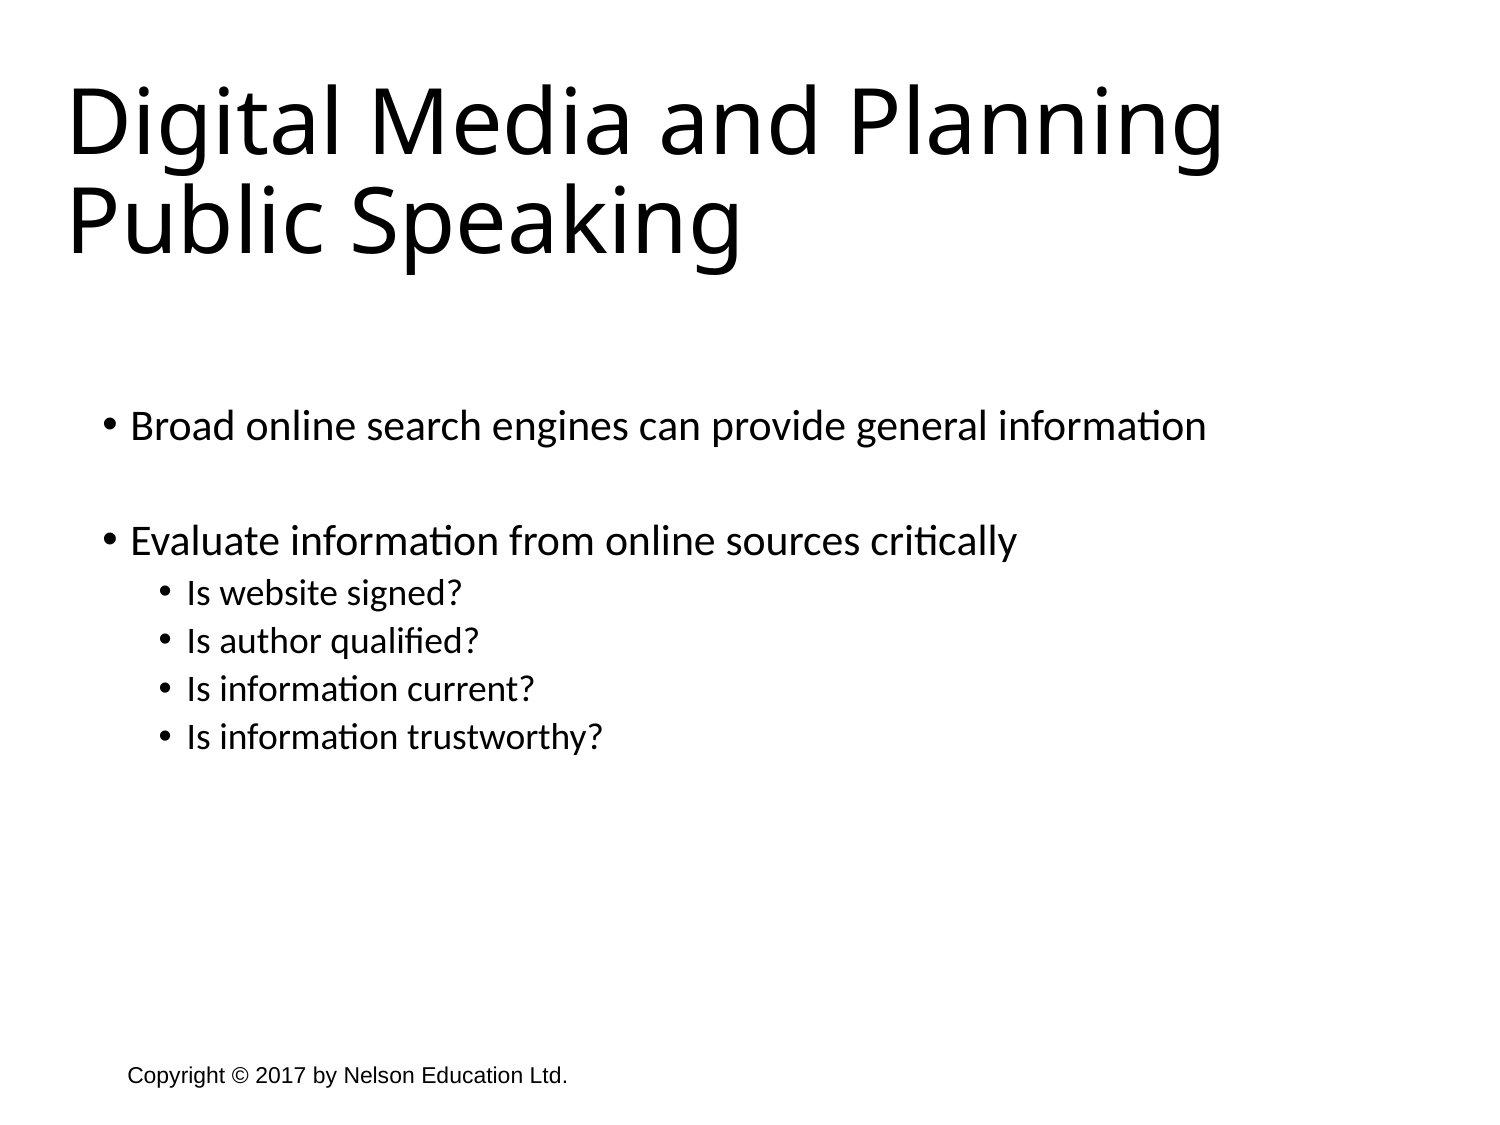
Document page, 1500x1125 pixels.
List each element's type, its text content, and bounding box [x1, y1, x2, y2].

list Broad online search engines can provide general information Evaluate information from online sources critically Is website signed? Is author qualified? Is information current? Is information trustworthy? [87, 394, 1247, 835]
text_box Digital Media and Planning Public Speaking [50, 67, 1424, 291]
